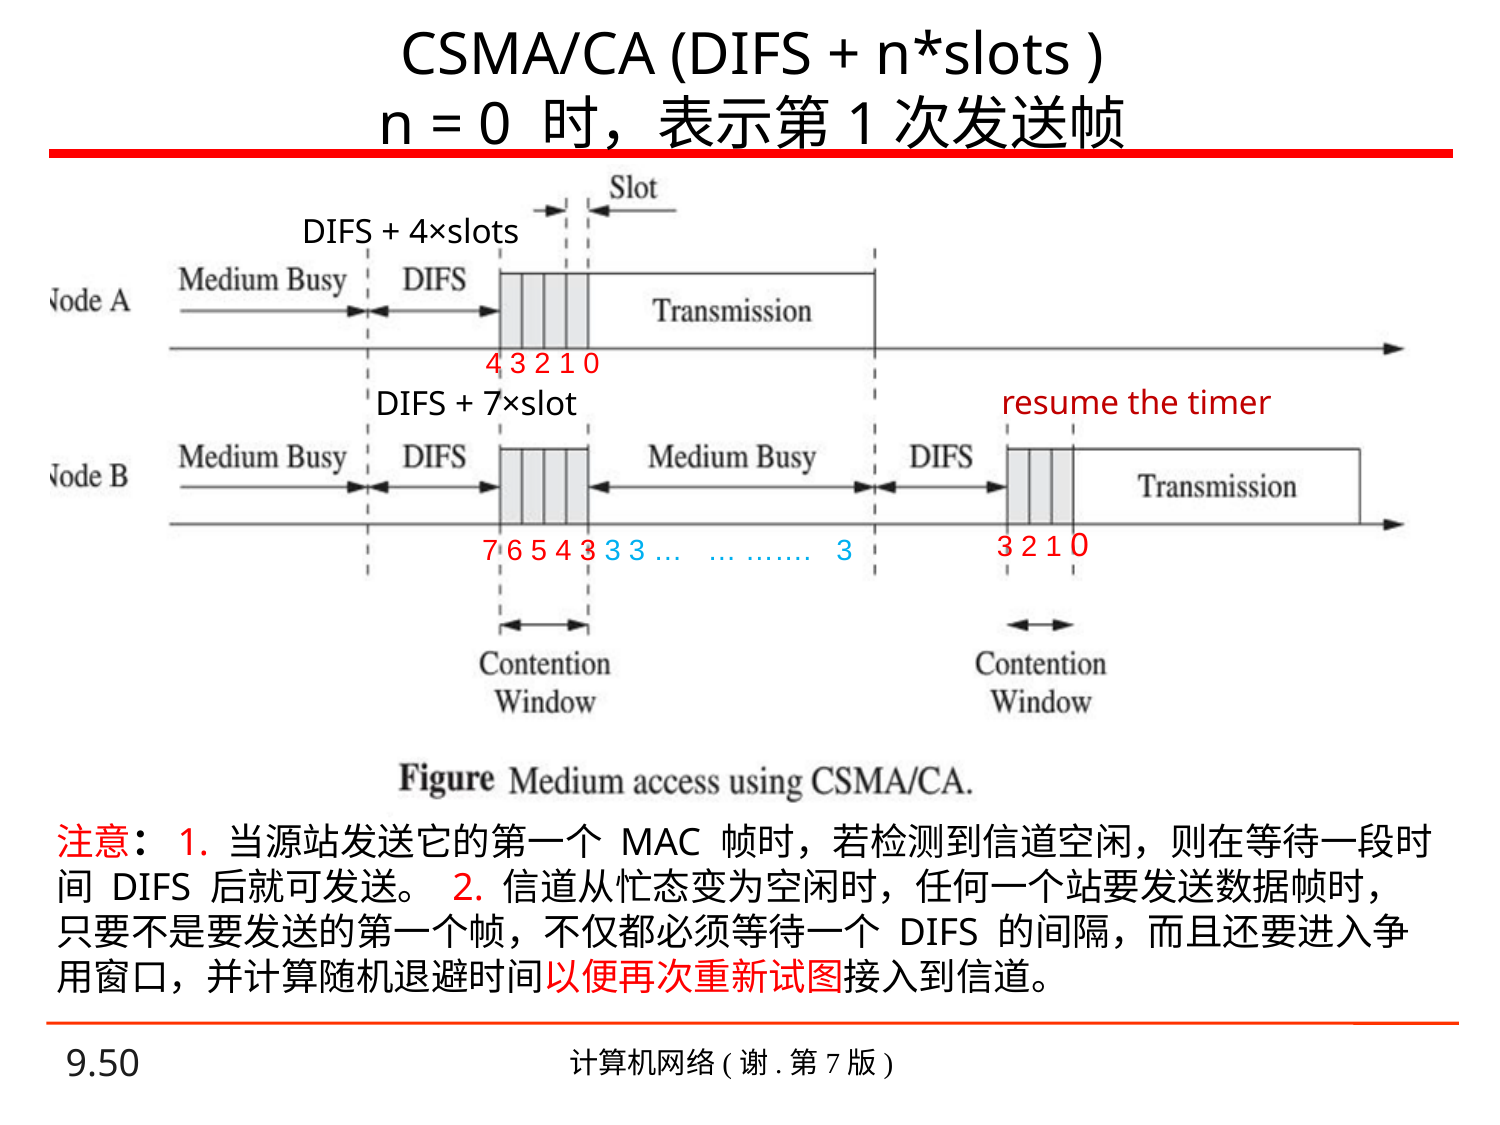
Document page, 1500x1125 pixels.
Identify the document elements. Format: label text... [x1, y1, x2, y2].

title CSMA/CA (DIFS + n*slots ) n = 0 时，表示第1次发送帧 [58, 30, 1448, 141]
text_box 注意：1. 当源站发送它的第一个 MAC 帧时，若检测到信道空闲，则在等待一段时间 DIFS 后就可发送。 2. 信道从忙态变为空闲时，任何一个站要发送数据帧时，只要不是要发送的第一个帧，不仅都必须等待一个 DIFS 的间隔，而且还要进入争用窗口，并计算随机退避时间以便再次重新试图接入到信道。 [41, 810, 1453, 1006]
picture [50, 164, 1459, 824]
